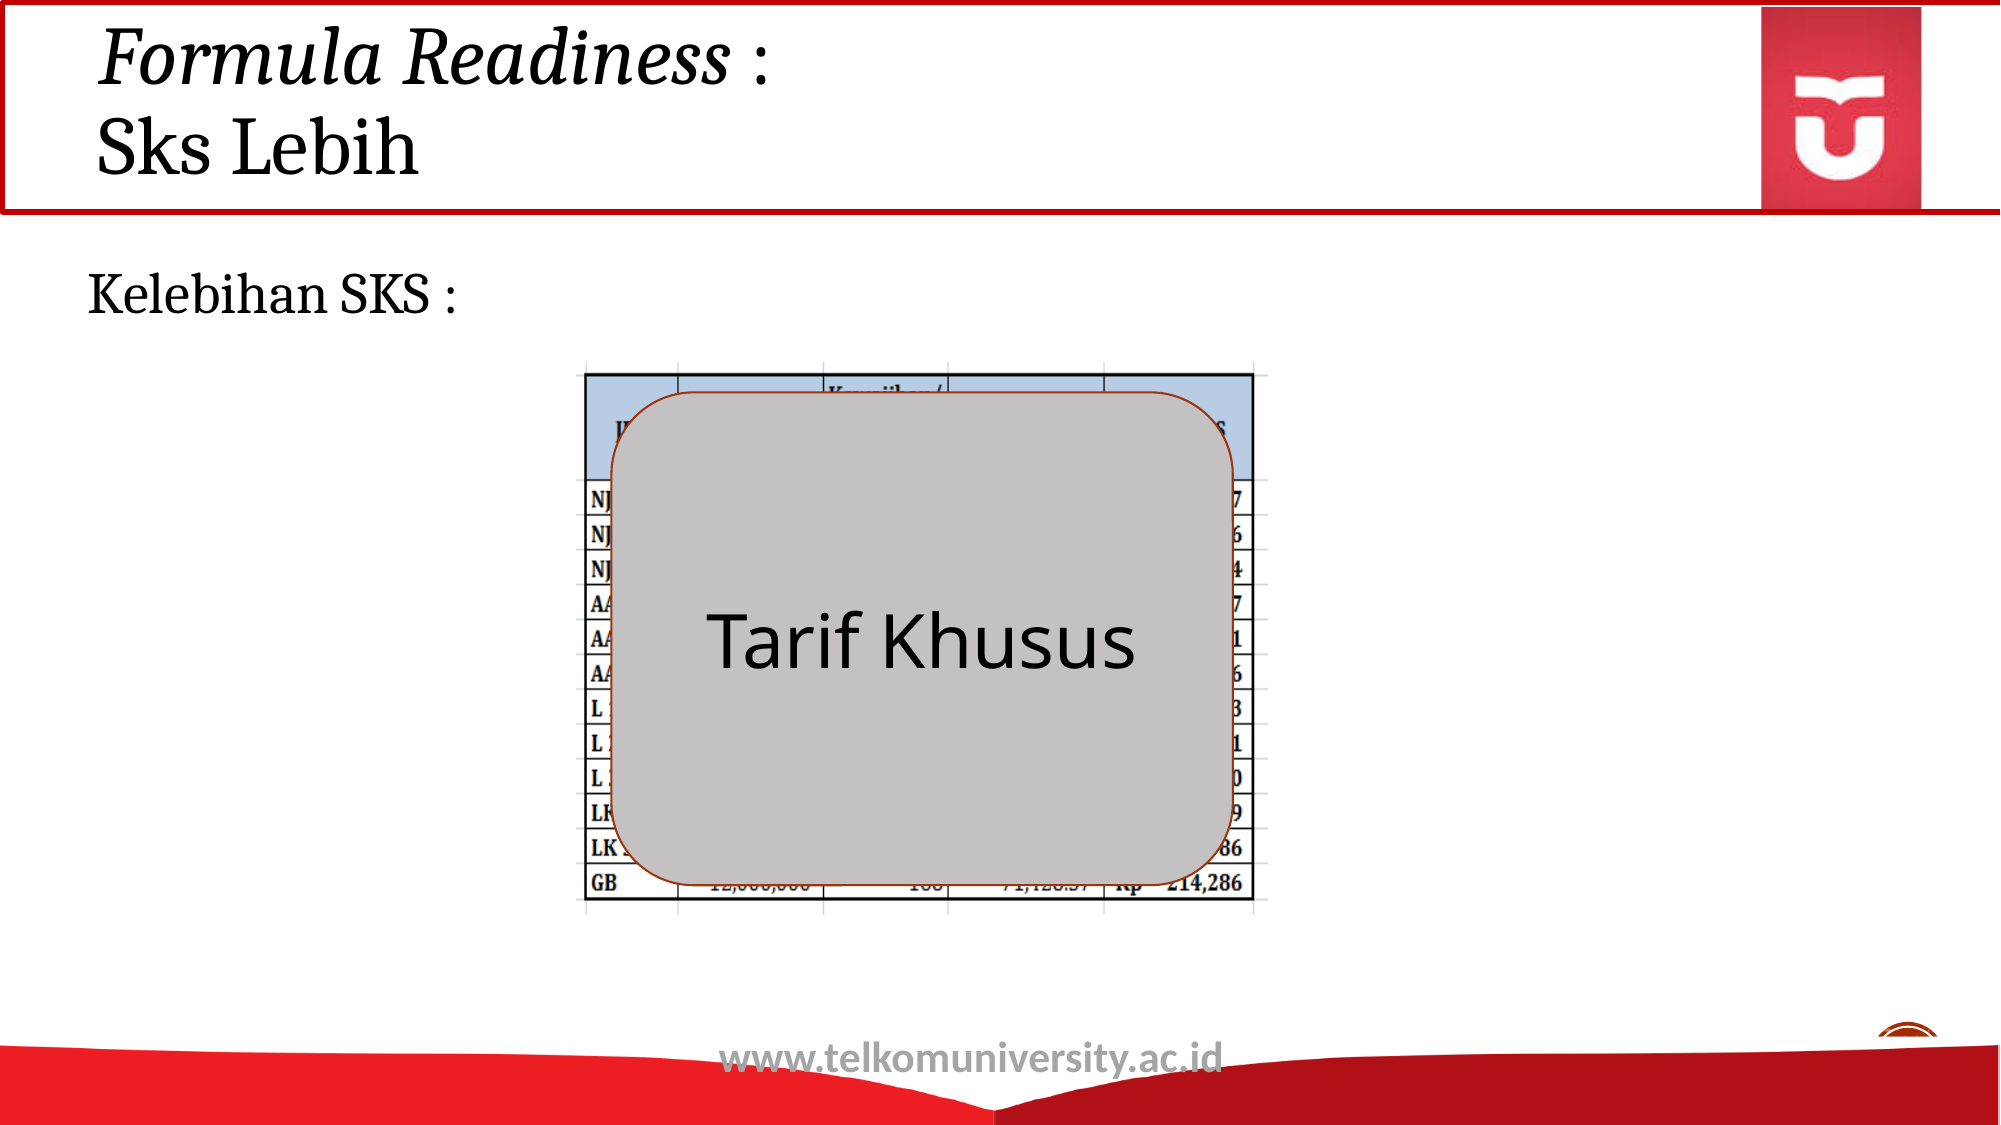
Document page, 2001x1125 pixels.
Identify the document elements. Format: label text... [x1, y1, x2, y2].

text_box www.telkomuniversity.ac.id [0, 999, 1954, 1036]
title Formula Readiness : Sks Lebih [73, 22, 1873, 239]
picture [0, 1037, 2000, 1125]
text_box [2, 2, 2000, 213]
picture [1761, 7, 1922, 209]
text_box Kelebihan SKS : [72, 248, 1079, 333]
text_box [579, 366, 1266, 914]
